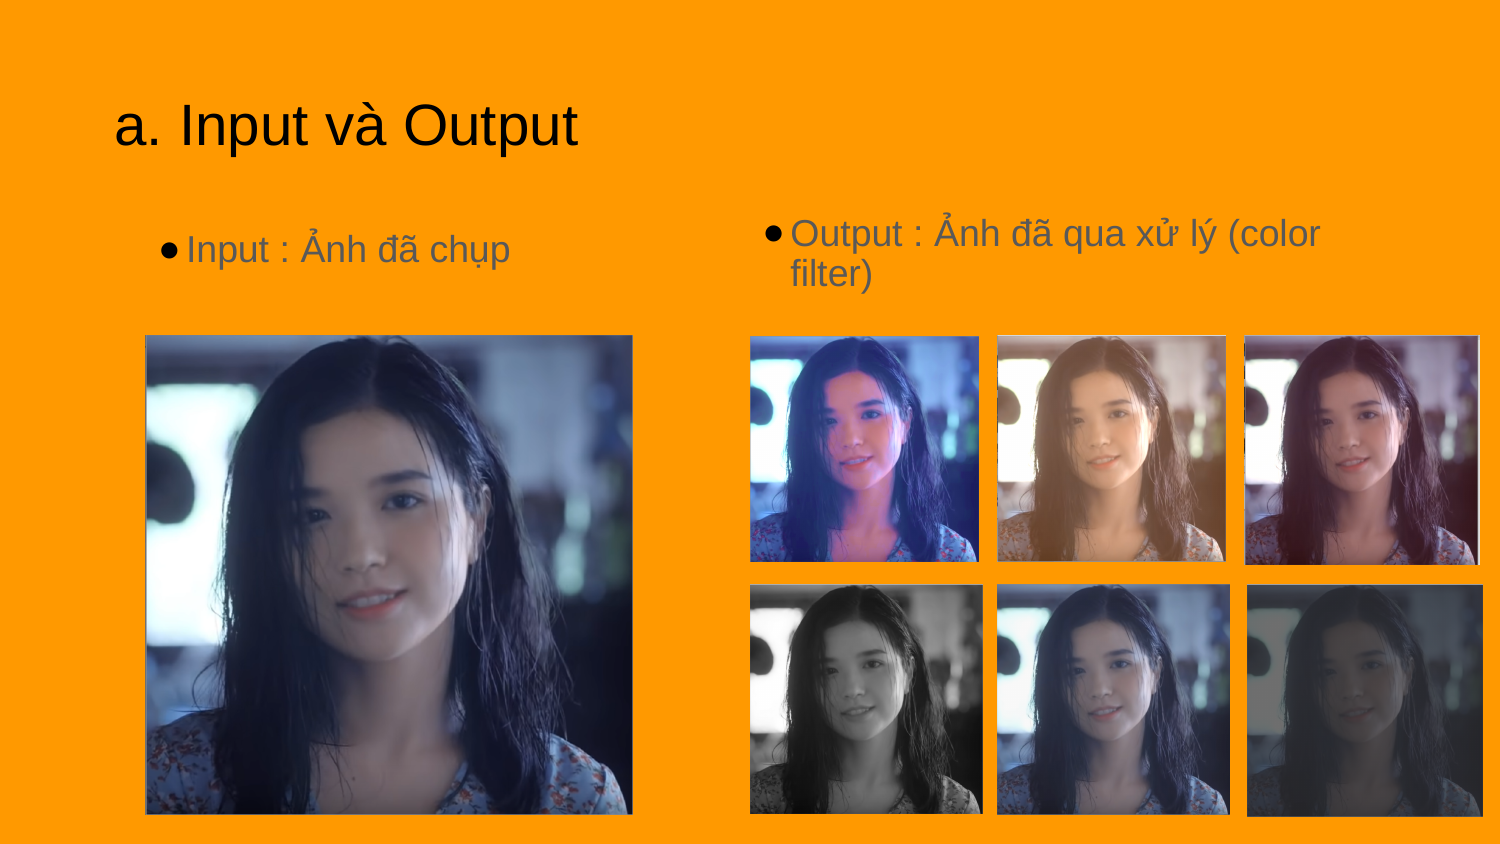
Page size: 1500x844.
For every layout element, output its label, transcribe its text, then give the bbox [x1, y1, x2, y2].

list Input : Ảnh đã chụp [145, 224, 750, 760]
picture [1244, 335, 1480, 565]
list Output : Ảnh đã qua xử lý (color filter) [750, 207, 1388, 759]
picture [996, 584, 1230, 815]
picture [1247, 584, 1483, 818]
picture [145, 335, 633, 815]
title a. Input và Output [103, 44, 1397, 208]
picture [749, 336, 979, 562]
picture [996, 335, 1226, 562]
picture [749, 584, 983, 814]
